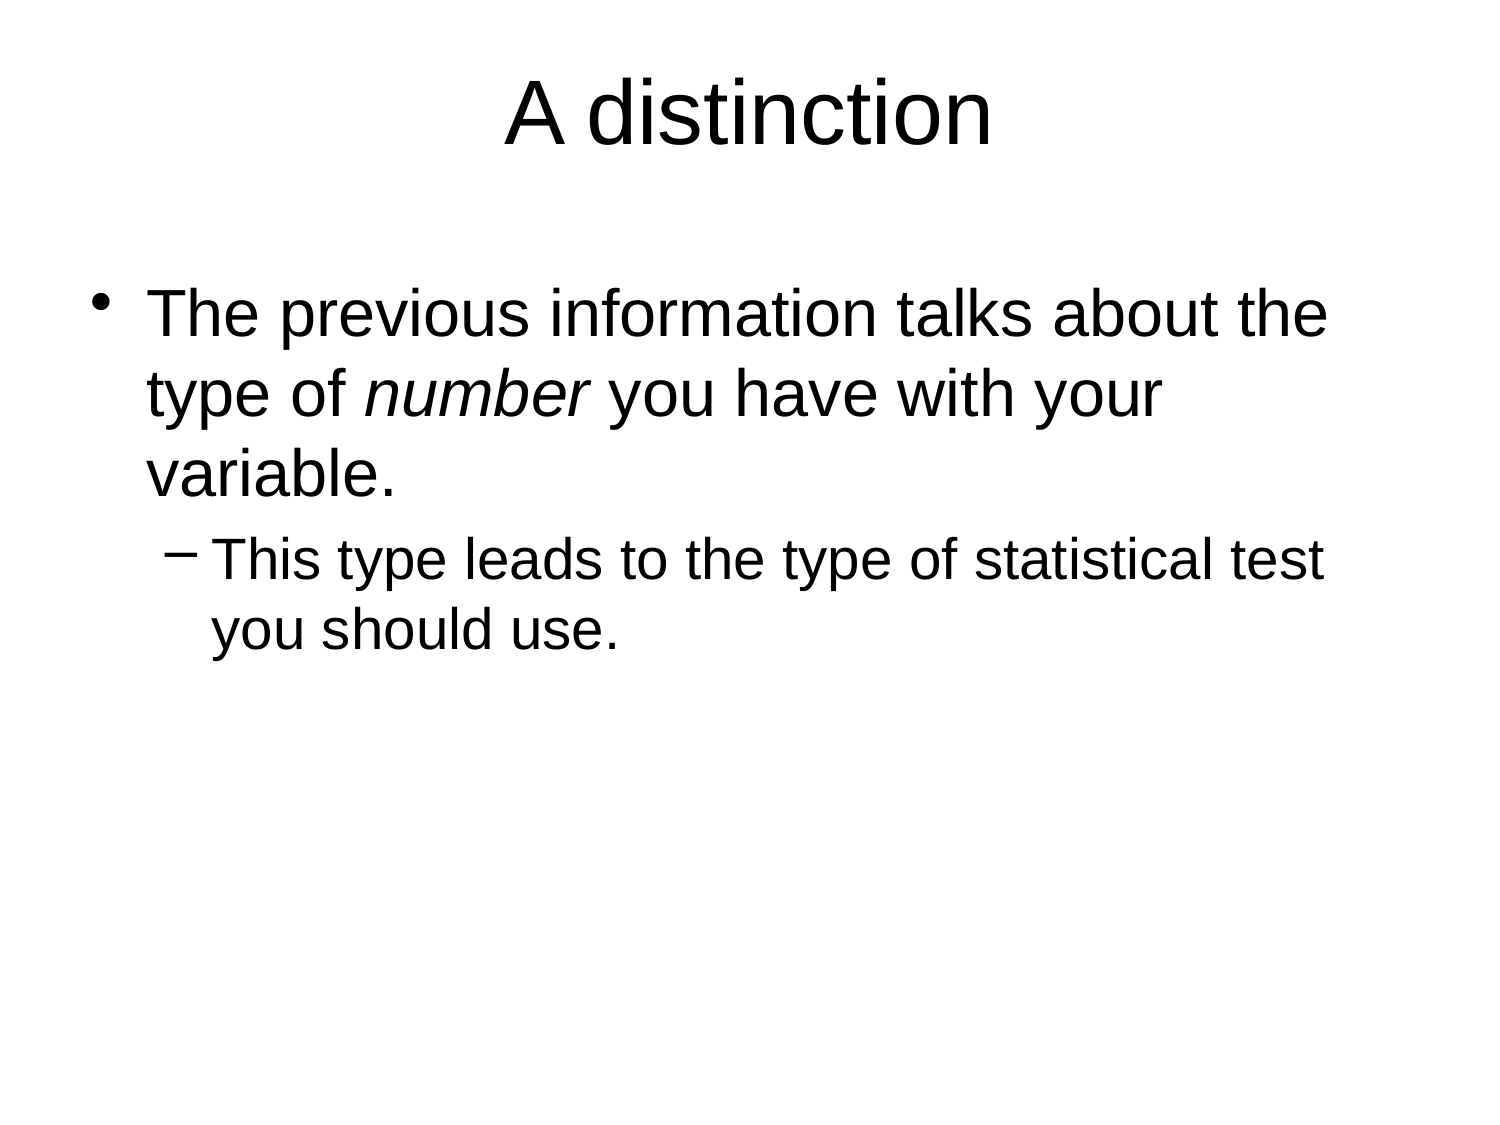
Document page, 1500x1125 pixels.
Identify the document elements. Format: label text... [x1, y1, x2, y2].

list The previous information talks about the type of number you have with your variable. This type leads to the type of statistical test you should use. [75, 262, 1425, 1005]
title A distinction [75, 45, 1425, 233]
